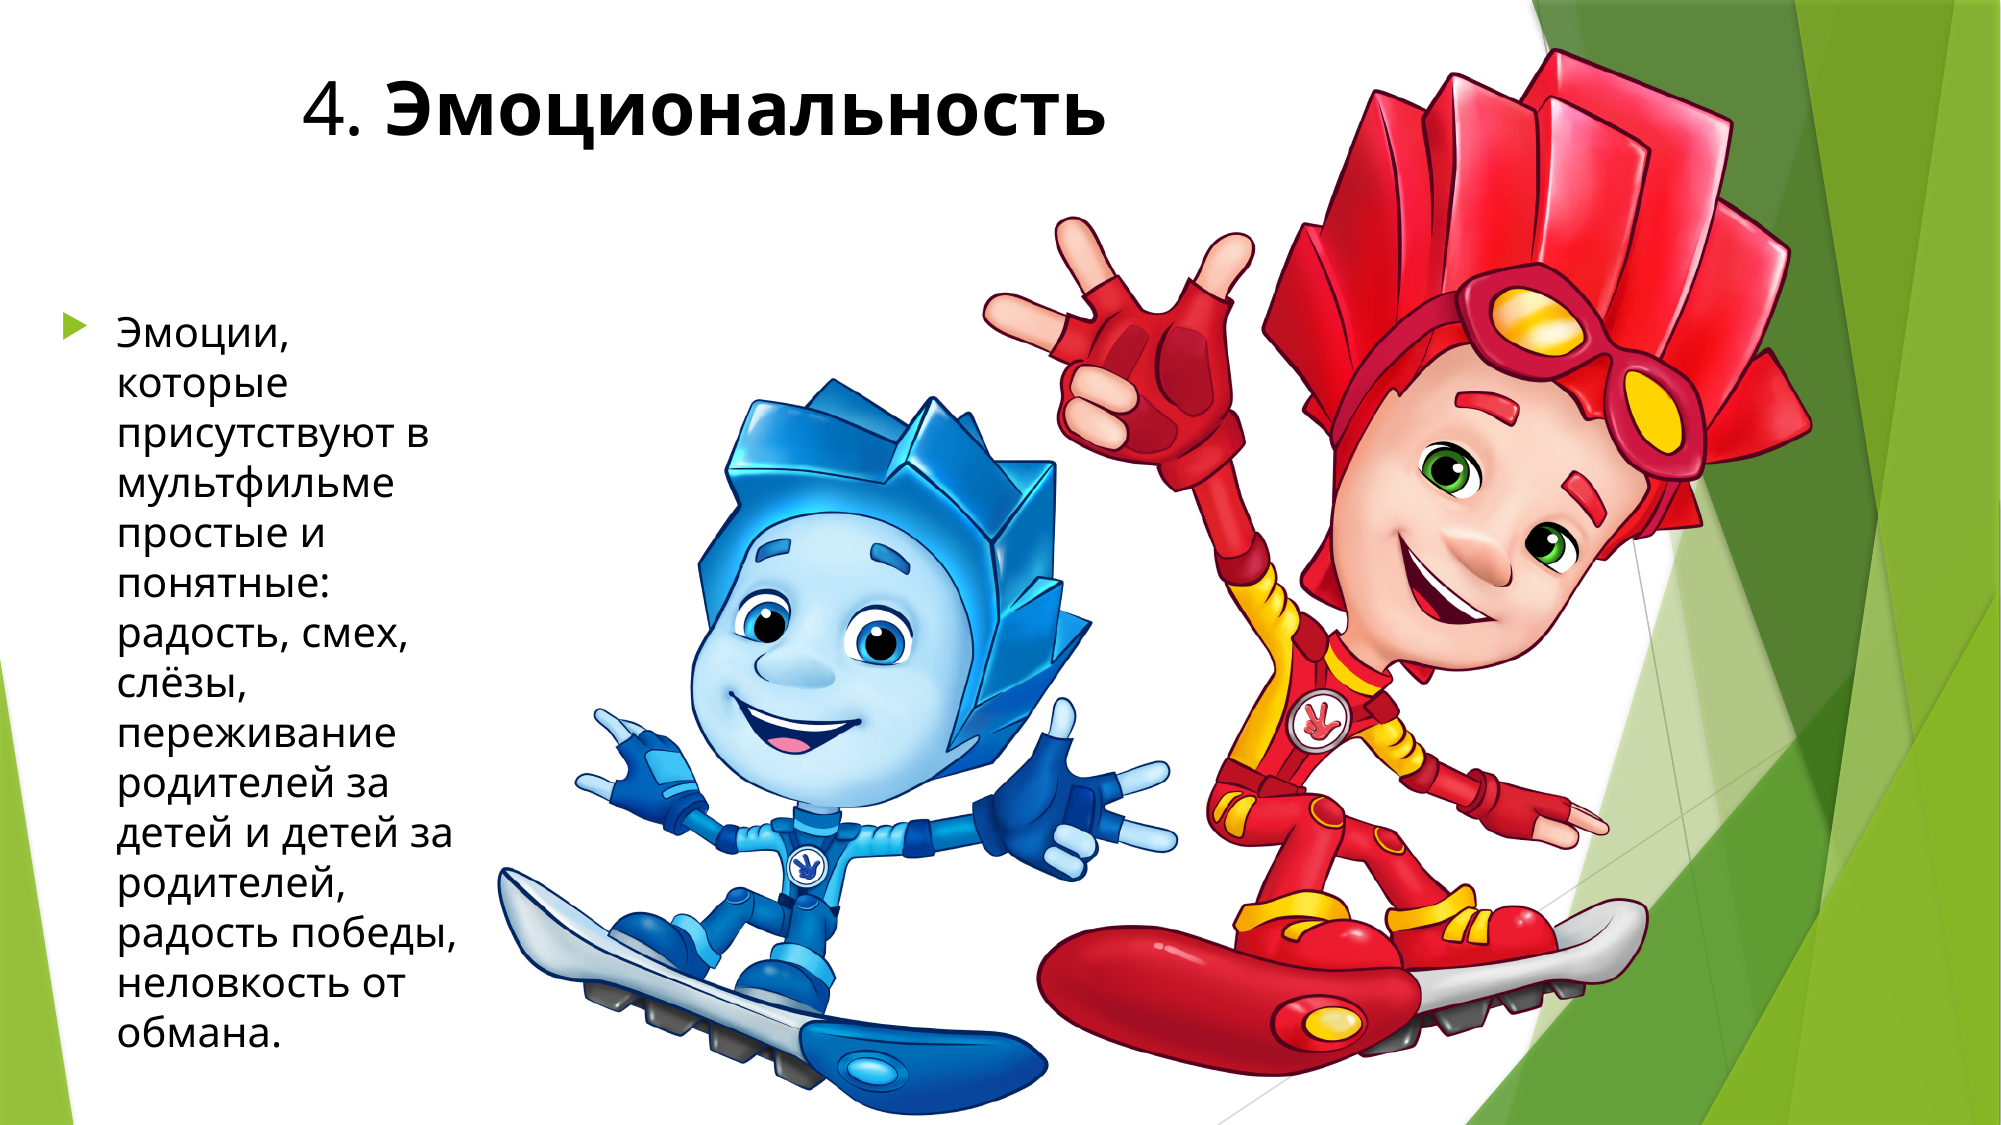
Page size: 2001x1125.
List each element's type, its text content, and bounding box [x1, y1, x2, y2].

picture [471, 23, 1836, 1125]
title 4. Эмоциональность [287, 52, 467, 270]
list Эмоции, которые присутствуют в мультфильме простые и понятные: радость, смех, слёзы, переживание родителей за детей и детей за родителей, радость победы, неловкость от обмана. [45, 298, 467, 935]
